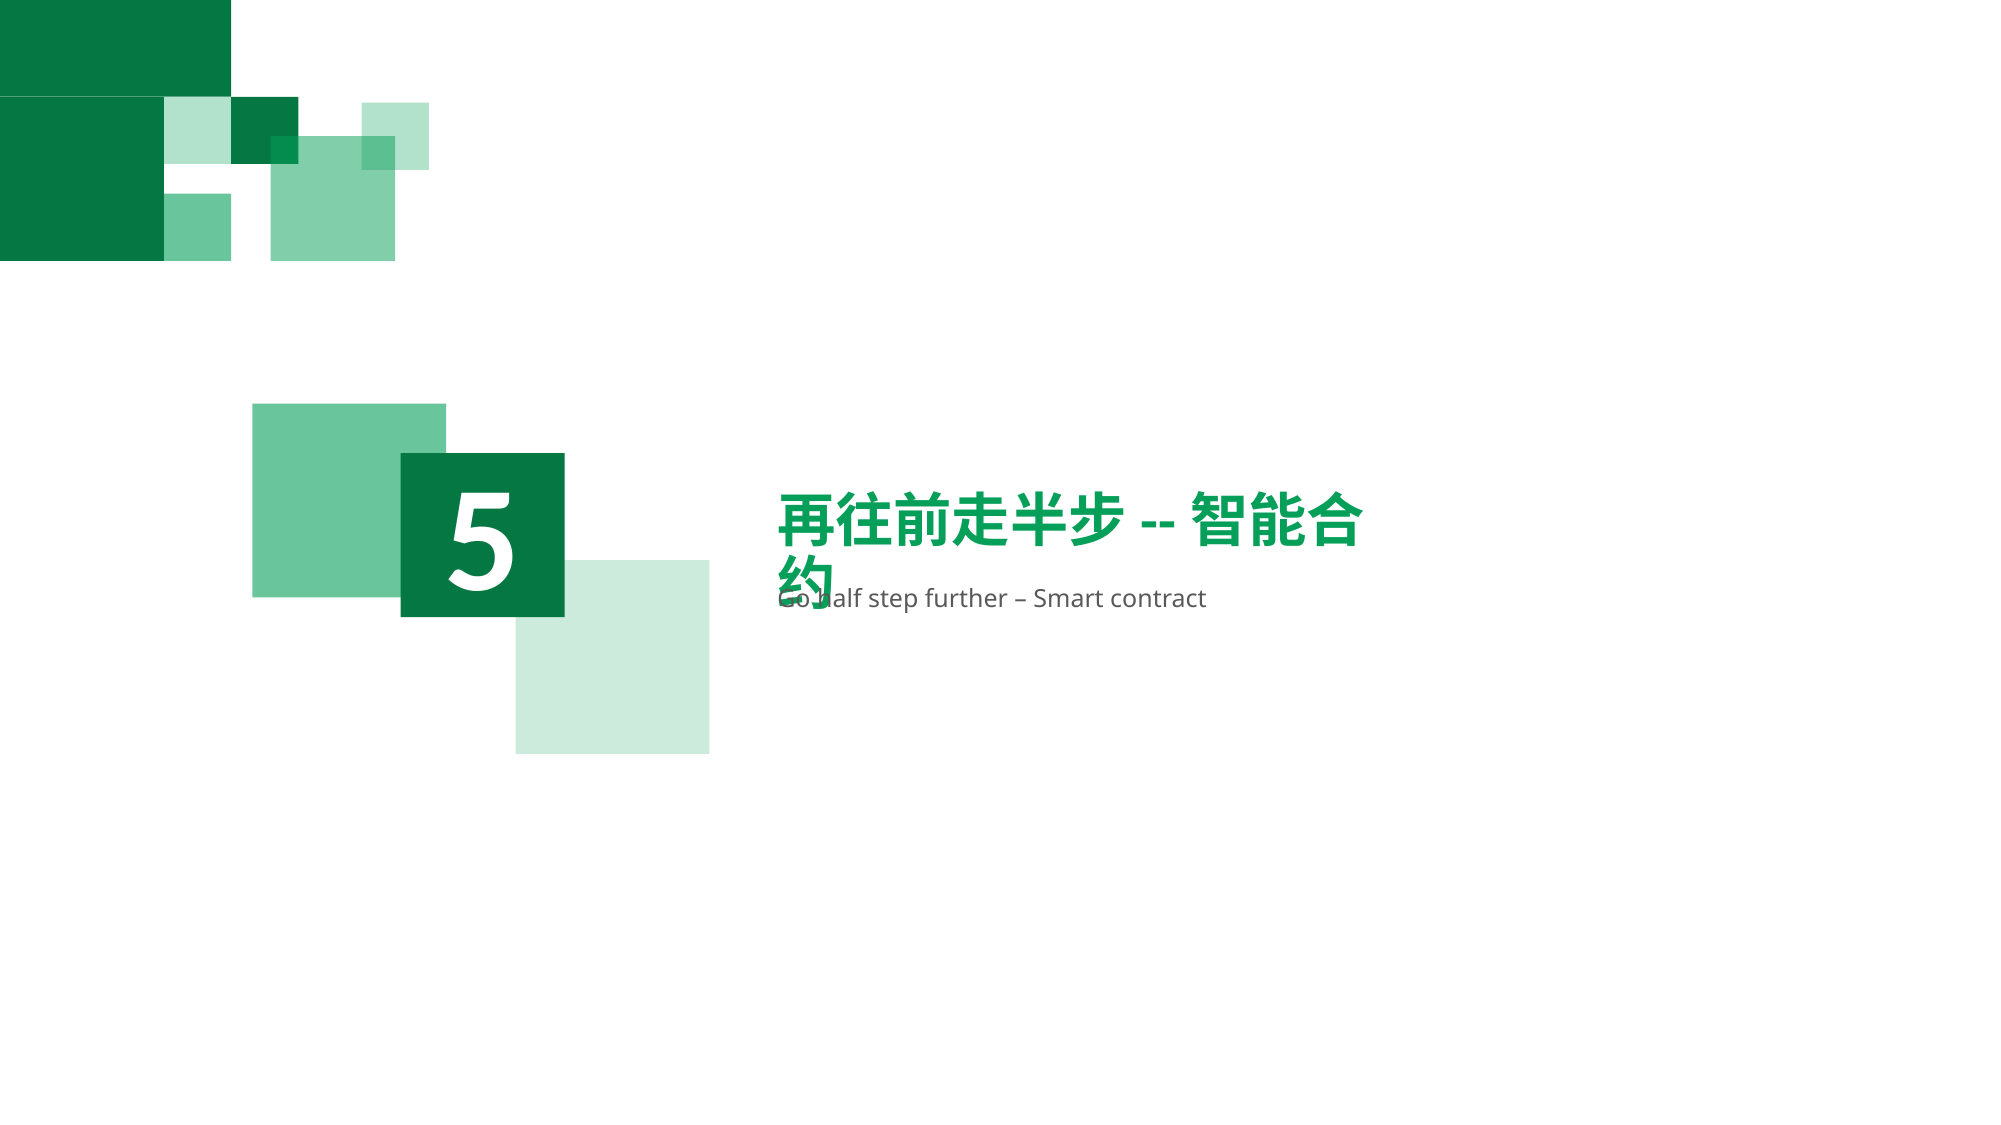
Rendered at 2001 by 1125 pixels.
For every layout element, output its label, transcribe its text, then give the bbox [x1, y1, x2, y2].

list 5 [425, 453, 541, 632]
list Go half step further – Smart contract [762, 566, 1636, 1125]
list 再往前走半步--智能合约 [762, 483, 1413, 563]
